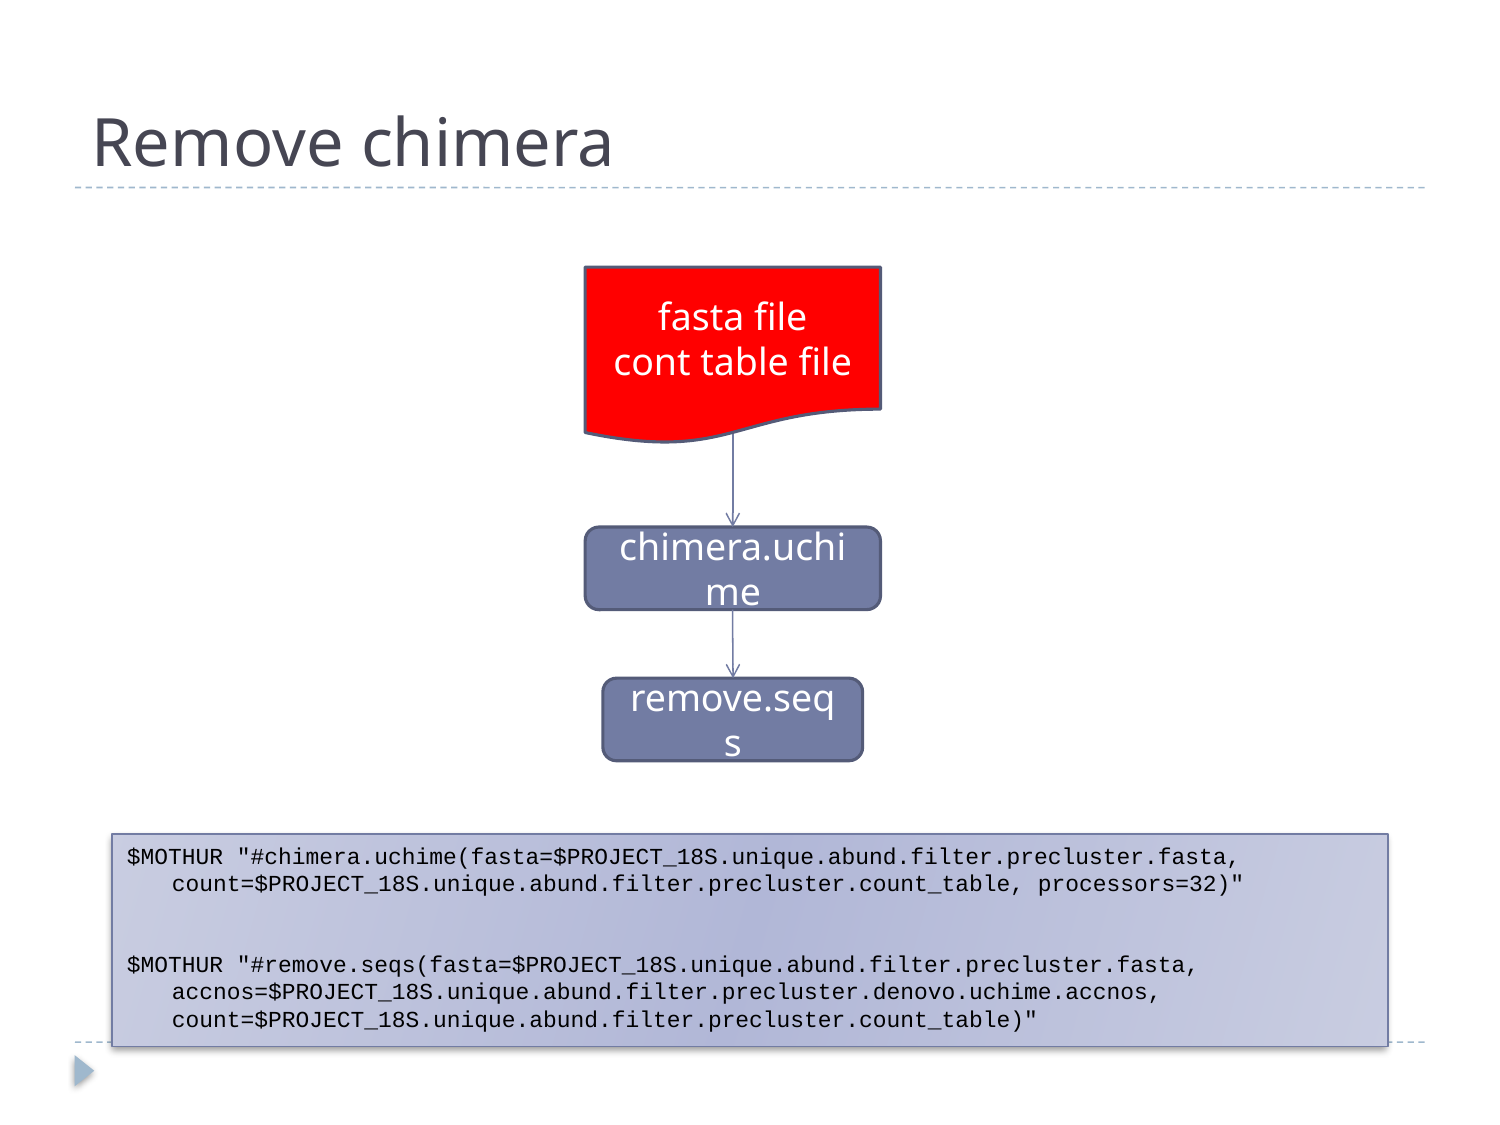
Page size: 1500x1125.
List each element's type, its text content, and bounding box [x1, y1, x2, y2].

text_box $MOTHUR "#chimera.uchime(fasta=$PROJECT_18S.unique.abund.filter.precluster.fasta, count=$PROJECT_18S.unique.abund.filter.precluster.count_table, processors=32)" $MOTHUR "#remove.seqs(fasta=$PROJECT_18S.unique.abund.filter.precluster.fasta, accnos=$PROJECT_18S.unique.abund.filter.precluster.denovo.uchime.accnos, count=$PROJECT_18S.unique.abund.filter.precluster.count_table)" [111, 833, 1389, 1047]
text_box fasta file cont table file [583, 265, 883, 444]
title Remove chimera [76, 0, 1427, 188]
text_box chimera.uchime [583, 525, 883, 612]
text_box remove.seqs [601, 676, 865, 763]
